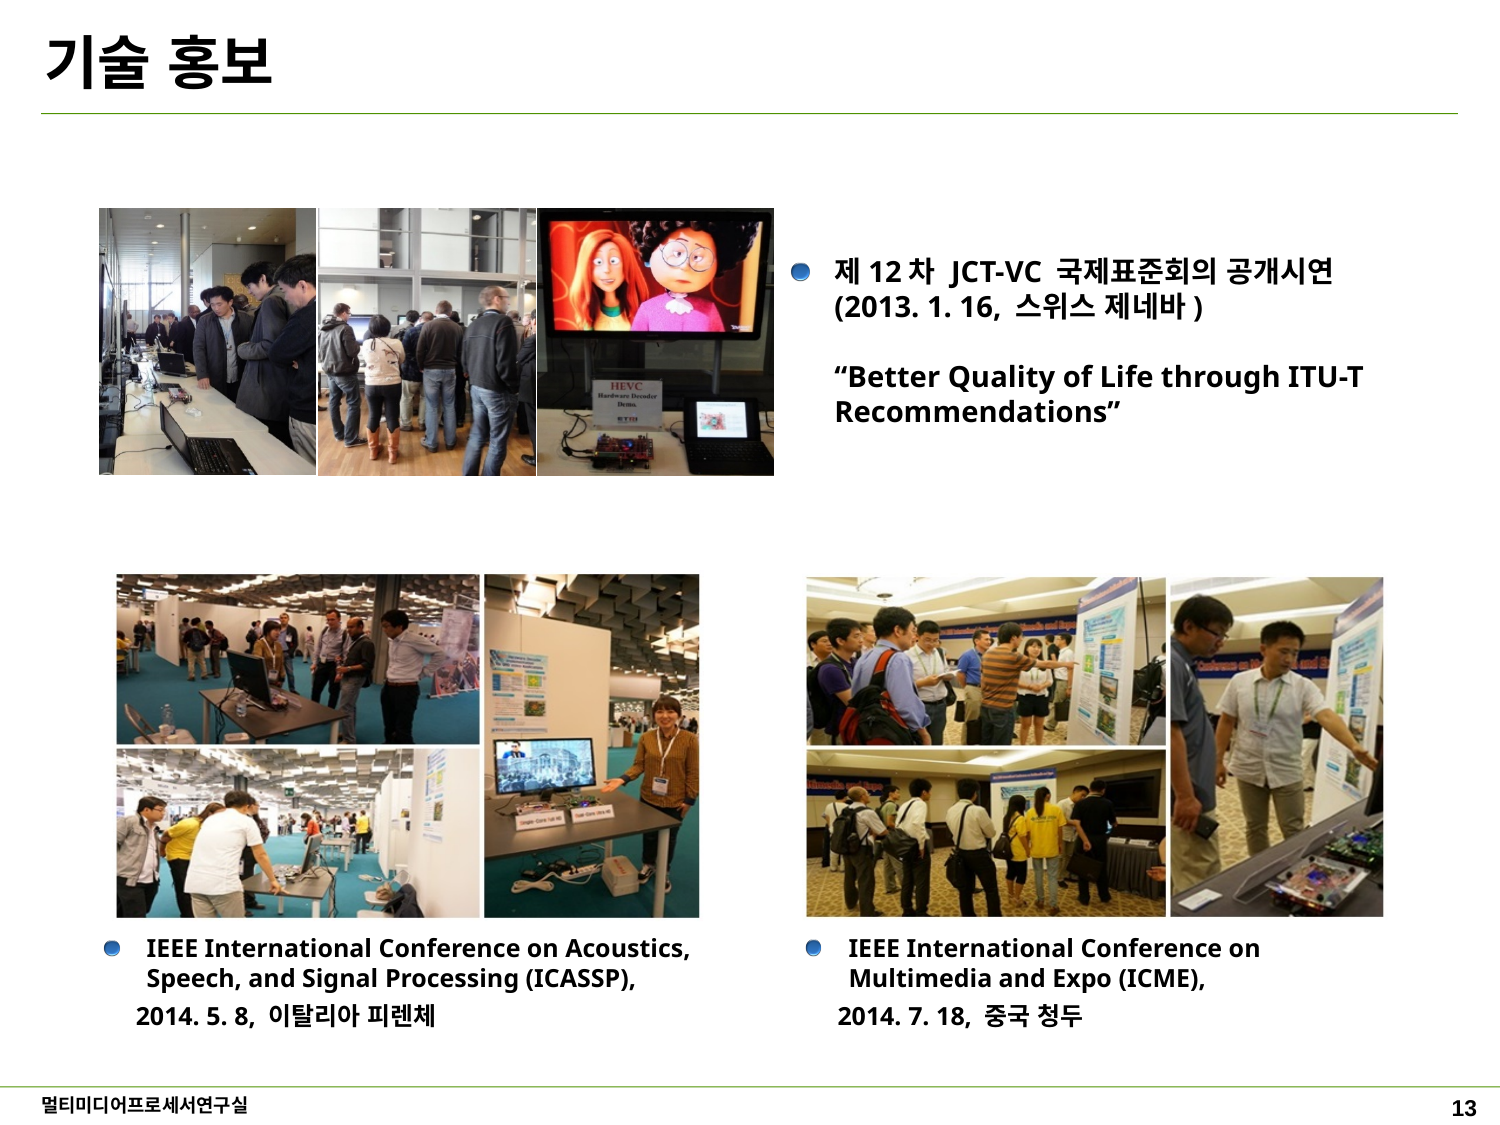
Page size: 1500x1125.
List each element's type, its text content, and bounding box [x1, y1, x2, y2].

text_box IEEE International Conference on Acoustics, Speech, and Signal Processing (ICASSP), 2014. 5. 8, 이탈리아 피렌체 [88, 925, 739, 1038]
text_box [98, 207, 774, 476]
picture [111, 570, 705, 922]
picture [801, 573, 1389, 922]
picture [805, 938, 822, 957]
text_box 제12차 JCT-VC 국제표준회의 공개시연 (2013. 1. 16, 스위스 제네바) “Better Quality of Life through ITU-T Recommendations” [778, 246, 1425, 436]
picture [790, 261, 811, 282]
picture [103, 939, 121, 957]
title 기술 홍보 [29, 18, 1442, 114]
text_box IEEE International Conference on Multimedia and Expo (ICME), 2014. 7. 18, 중국 청두 [790, 925, 1381, 1038]
